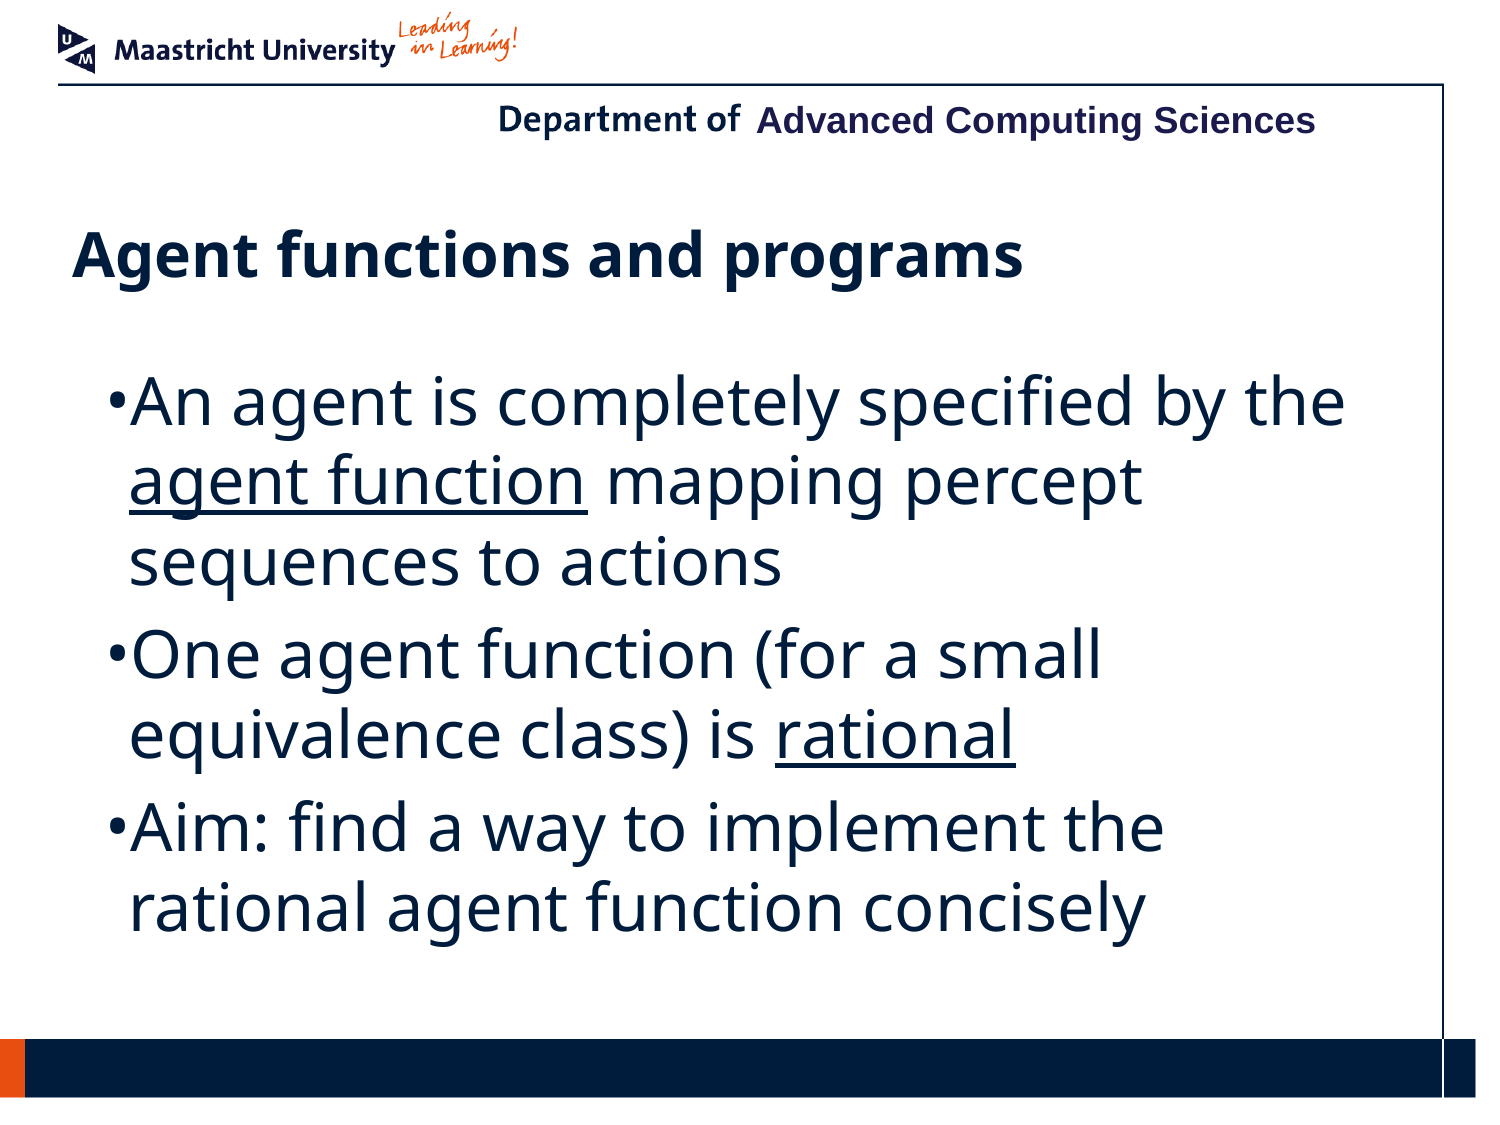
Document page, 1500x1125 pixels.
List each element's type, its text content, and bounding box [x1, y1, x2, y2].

title Agent functions and programs [57, 200, 1425, 325]
picture [0, 0, 1500, 1125]
list An agent is completely specified by the agent function mapping percept sequences to actions One agent function (for a small equivalence class) is rational Aim: find a way to implement the rational agent function concisely [57, 343, 1425, 1019]
